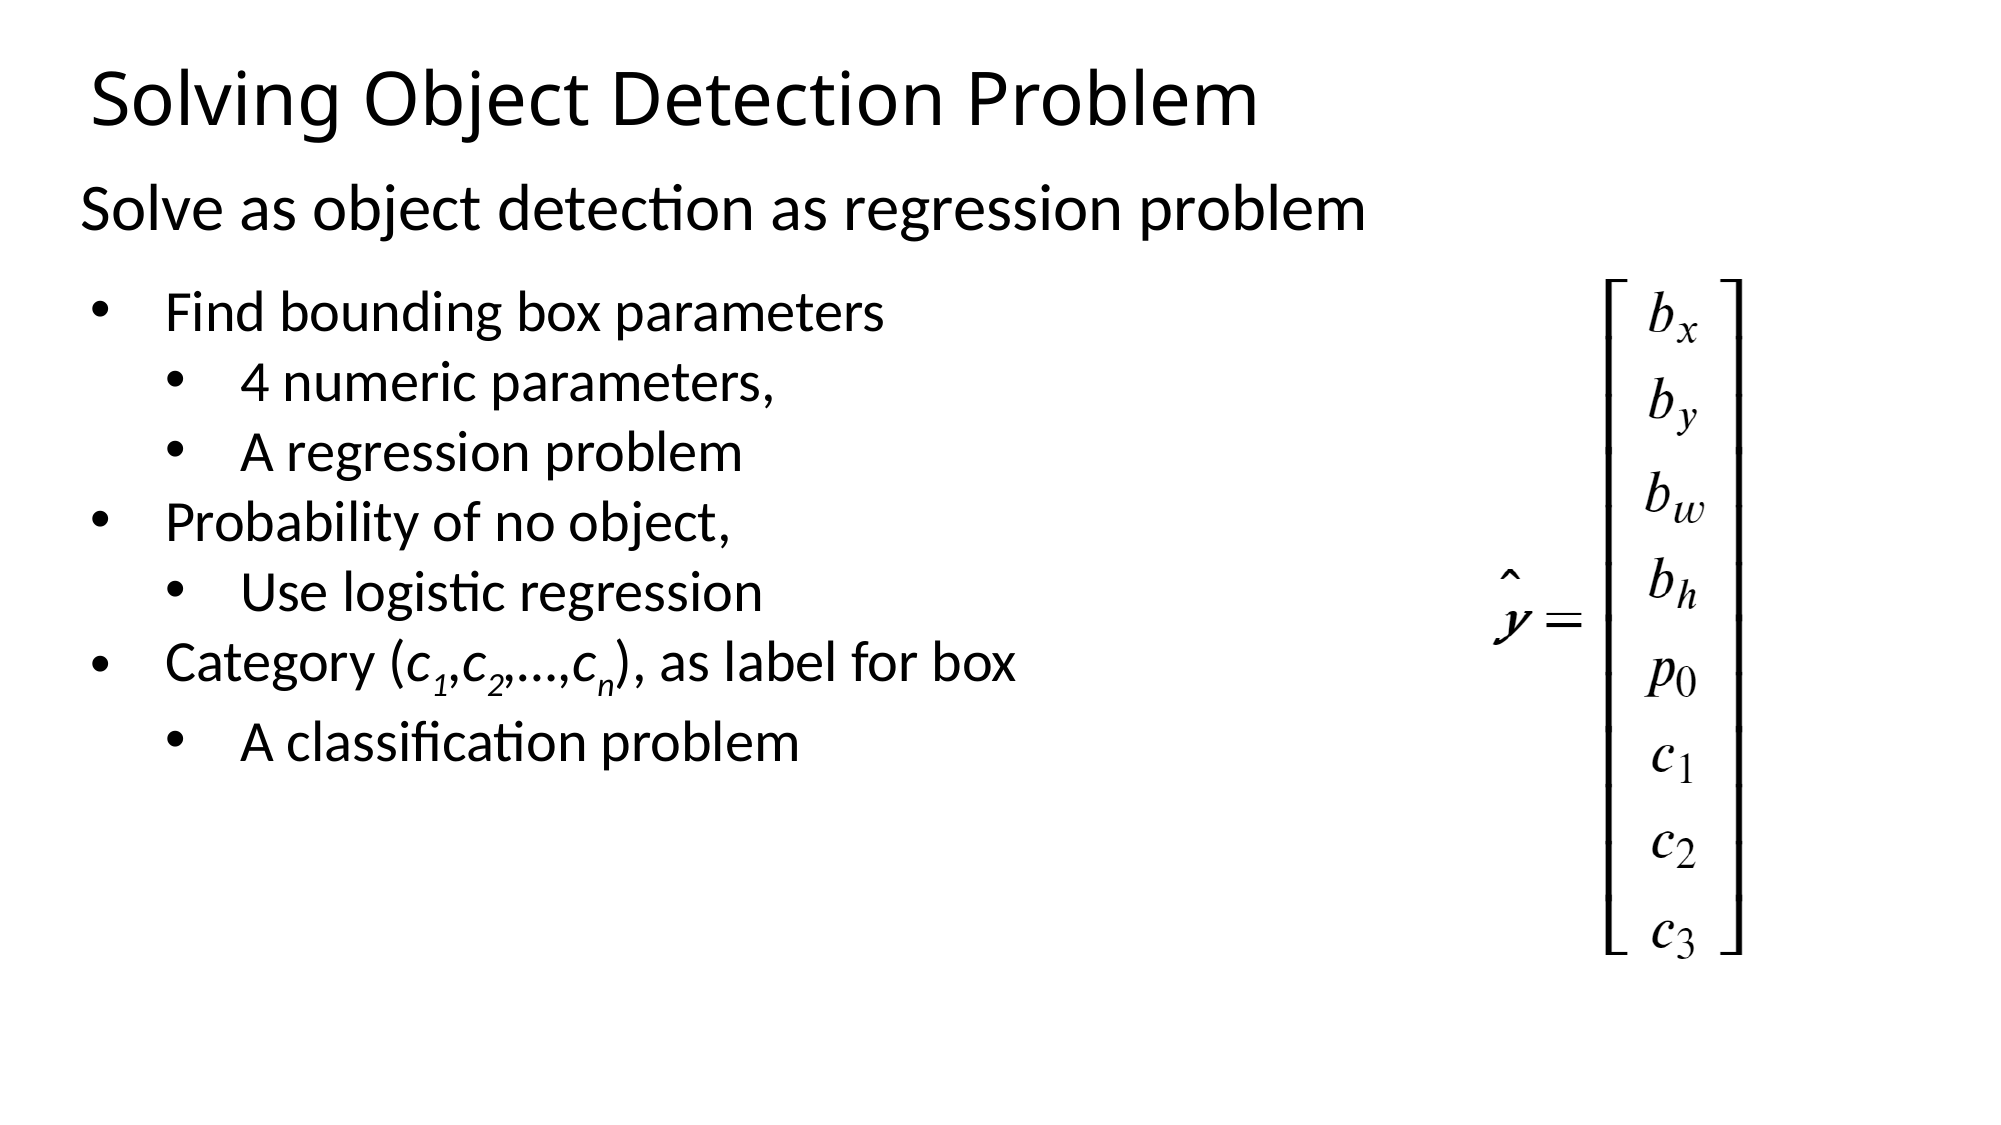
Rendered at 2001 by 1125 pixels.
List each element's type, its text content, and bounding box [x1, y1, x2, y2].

picture [1486, 266, 1756, 964]
text_box Solving Object Detection Problem [75, 54, 1966, 150]
text_box Solve as object detection as regression problem [65, 155, 1880, 251]
